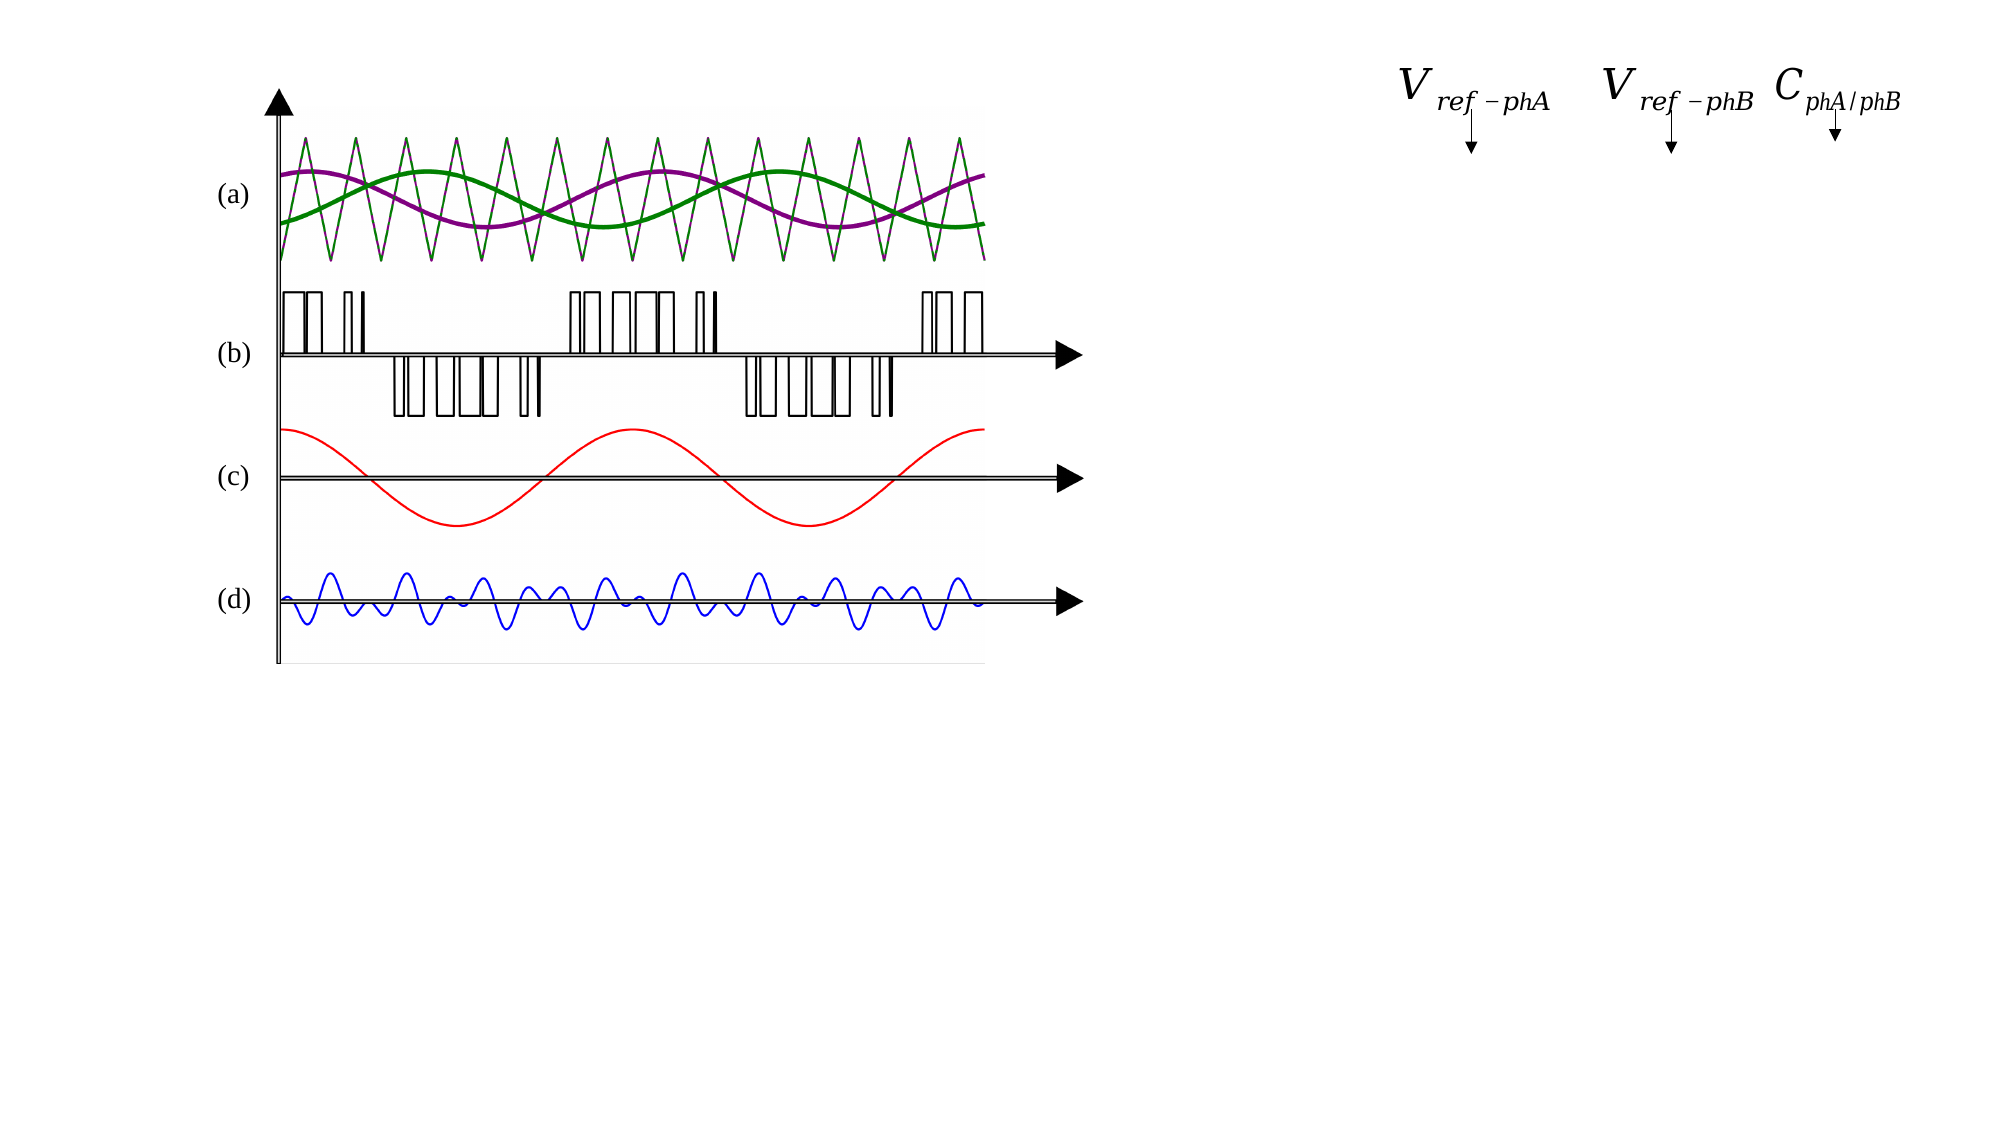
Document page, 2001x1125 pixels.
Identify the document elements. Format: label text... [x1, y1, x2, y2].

text_box (b) [202, 325, 264, 376]
picture [264, 88, 1084, 664]
text_box (a) [202, 167, 264, 218]
text_box (c) [202, 448, 264, 499]
text_box (d) [202, 572, 264, 622]
